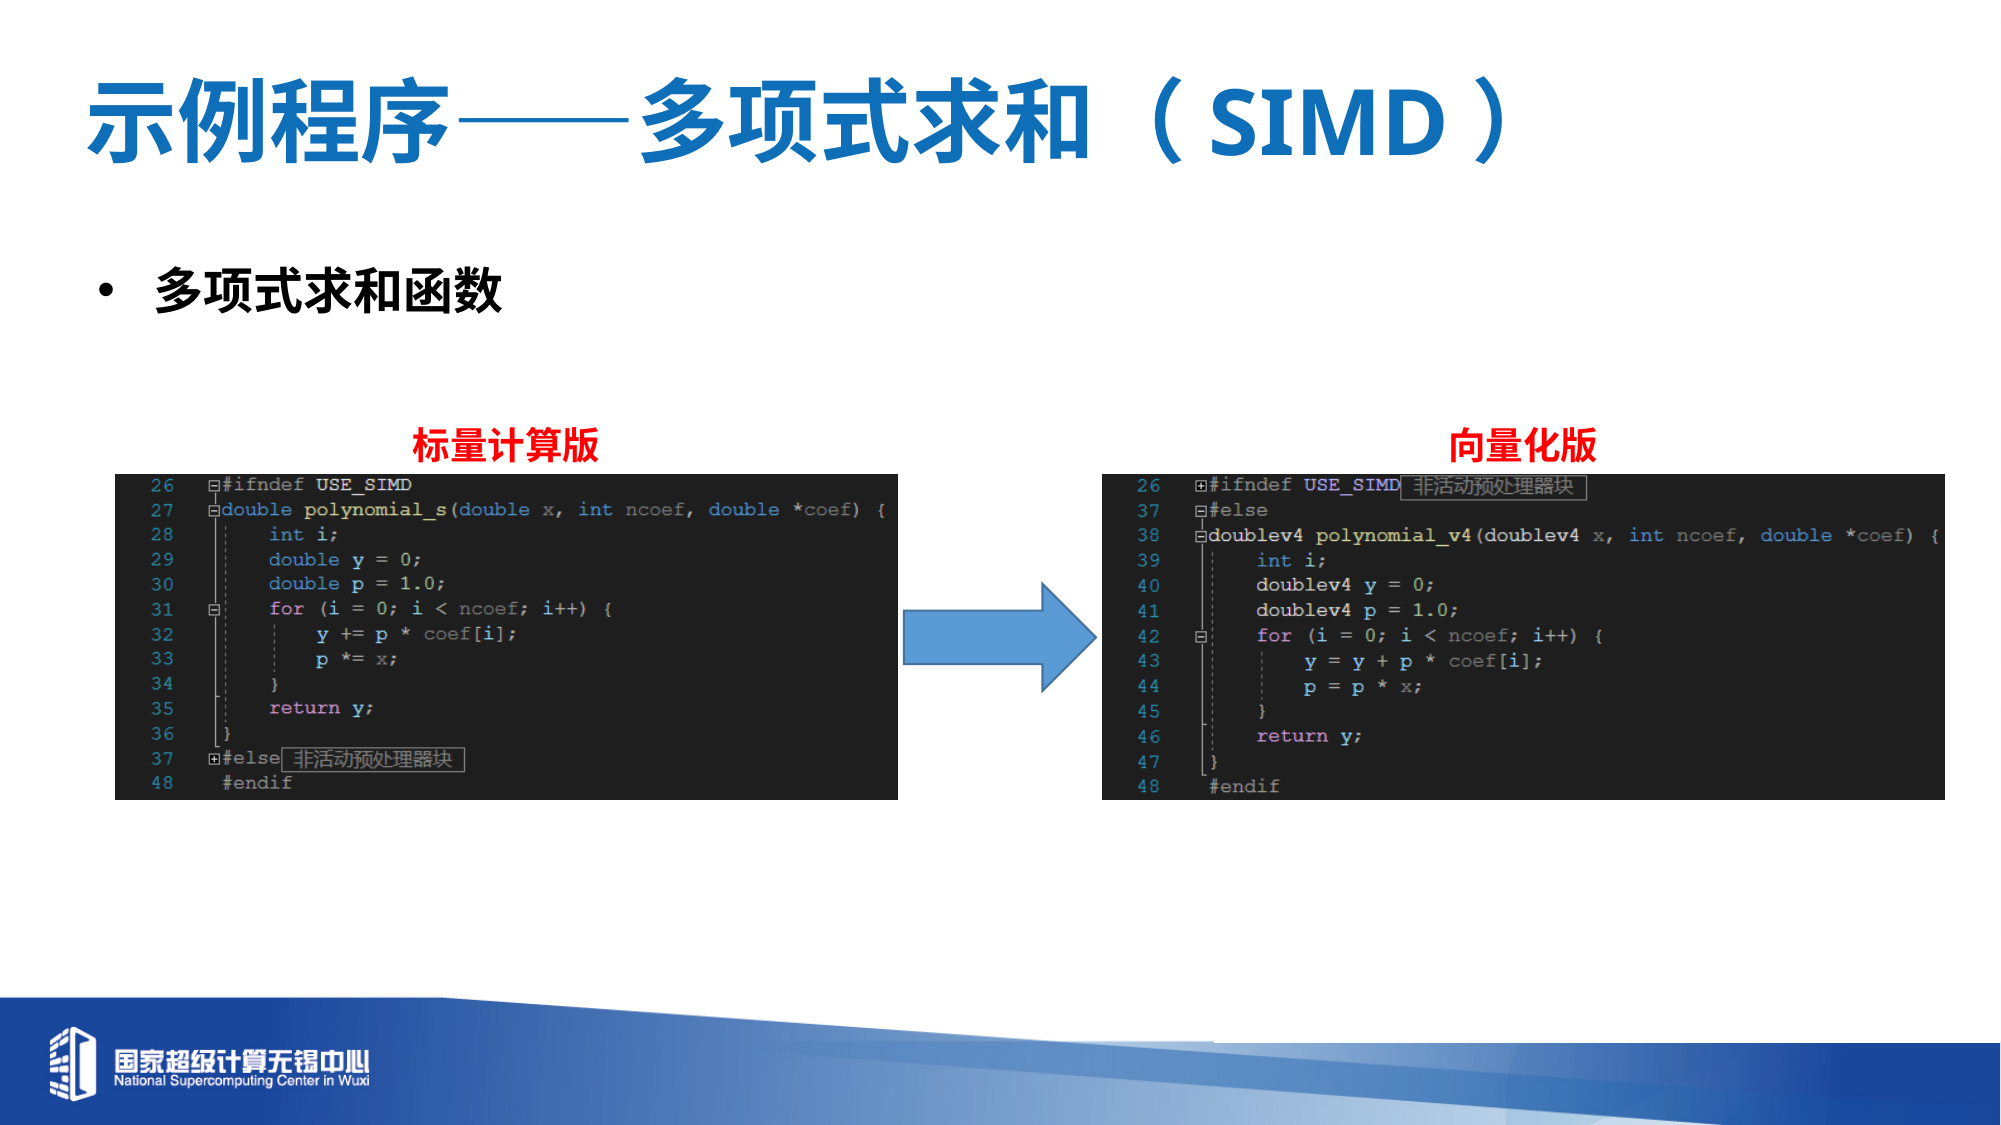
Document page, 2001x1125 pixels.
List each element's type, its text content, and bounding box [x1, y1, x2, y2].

text_box 多项式求和函数 [82, 191, 528, 327]
text_box [902, 581, 1098, 694]
picture [0, 0, 2001, 1125]
text_box 示例程序——多项式求和（SIMD） [70, 17, 1647, 235]
text_box 标量计算版 [398, 414, 616, 474]
text_box 向量化版 [1433, 414, 1614, 474]
